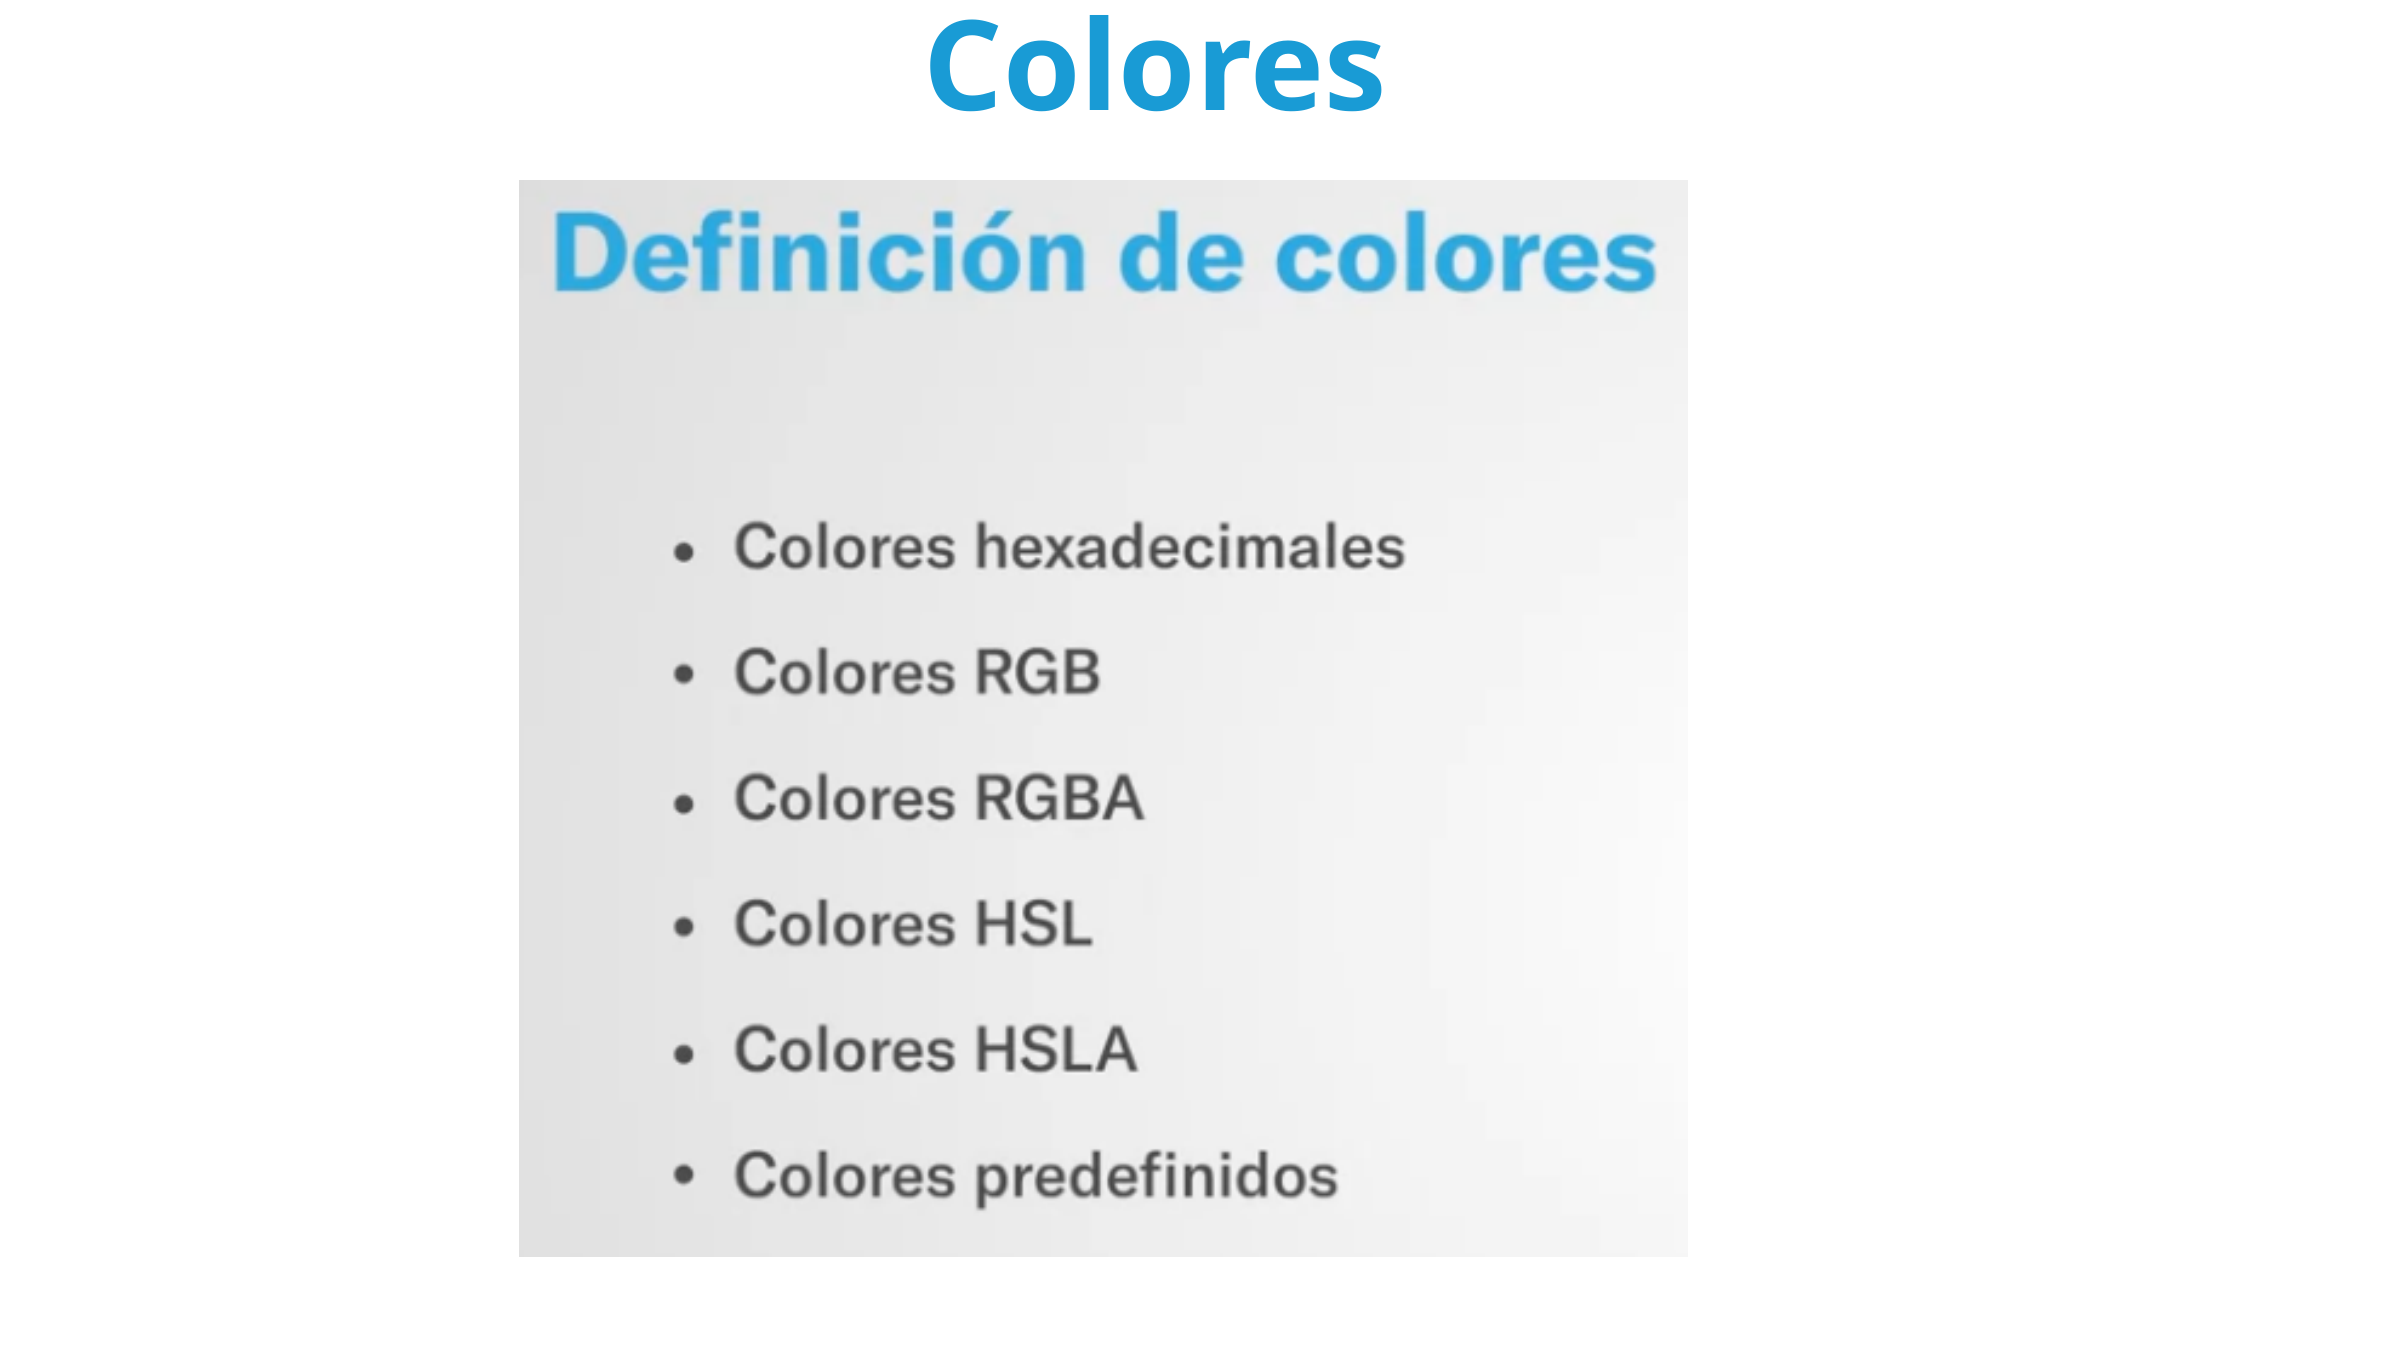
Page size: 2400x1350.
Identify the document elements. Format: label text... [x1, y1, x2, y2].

text_box Colores [29, 13, 2282, 145]
picture [519, 180, 1688, 1257]
